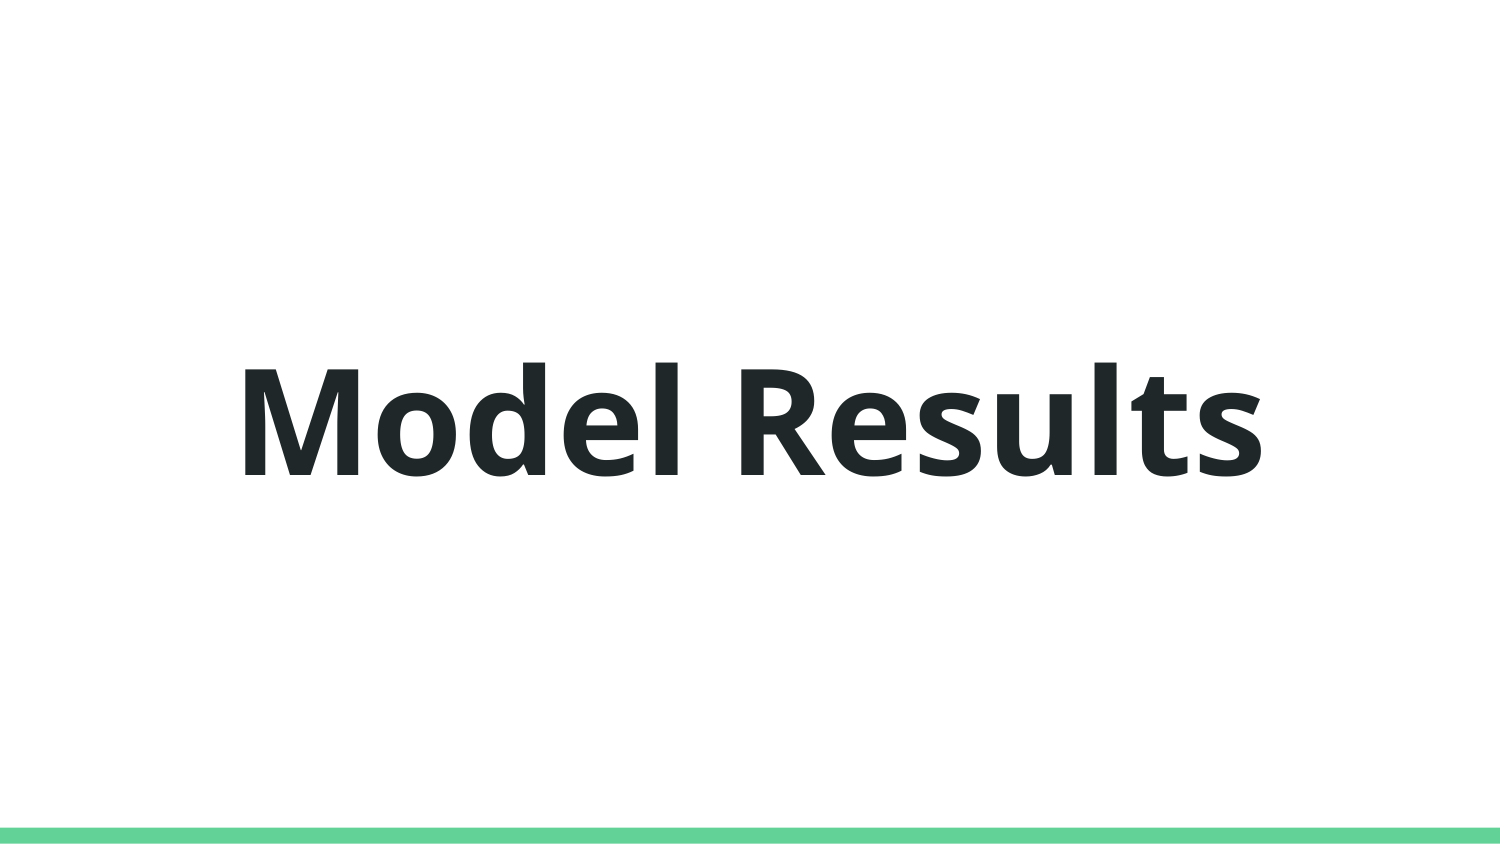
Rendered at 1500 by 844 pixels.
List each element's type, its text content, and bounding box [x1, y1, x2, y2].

title Model Results [51, 312, 1449, 531]
